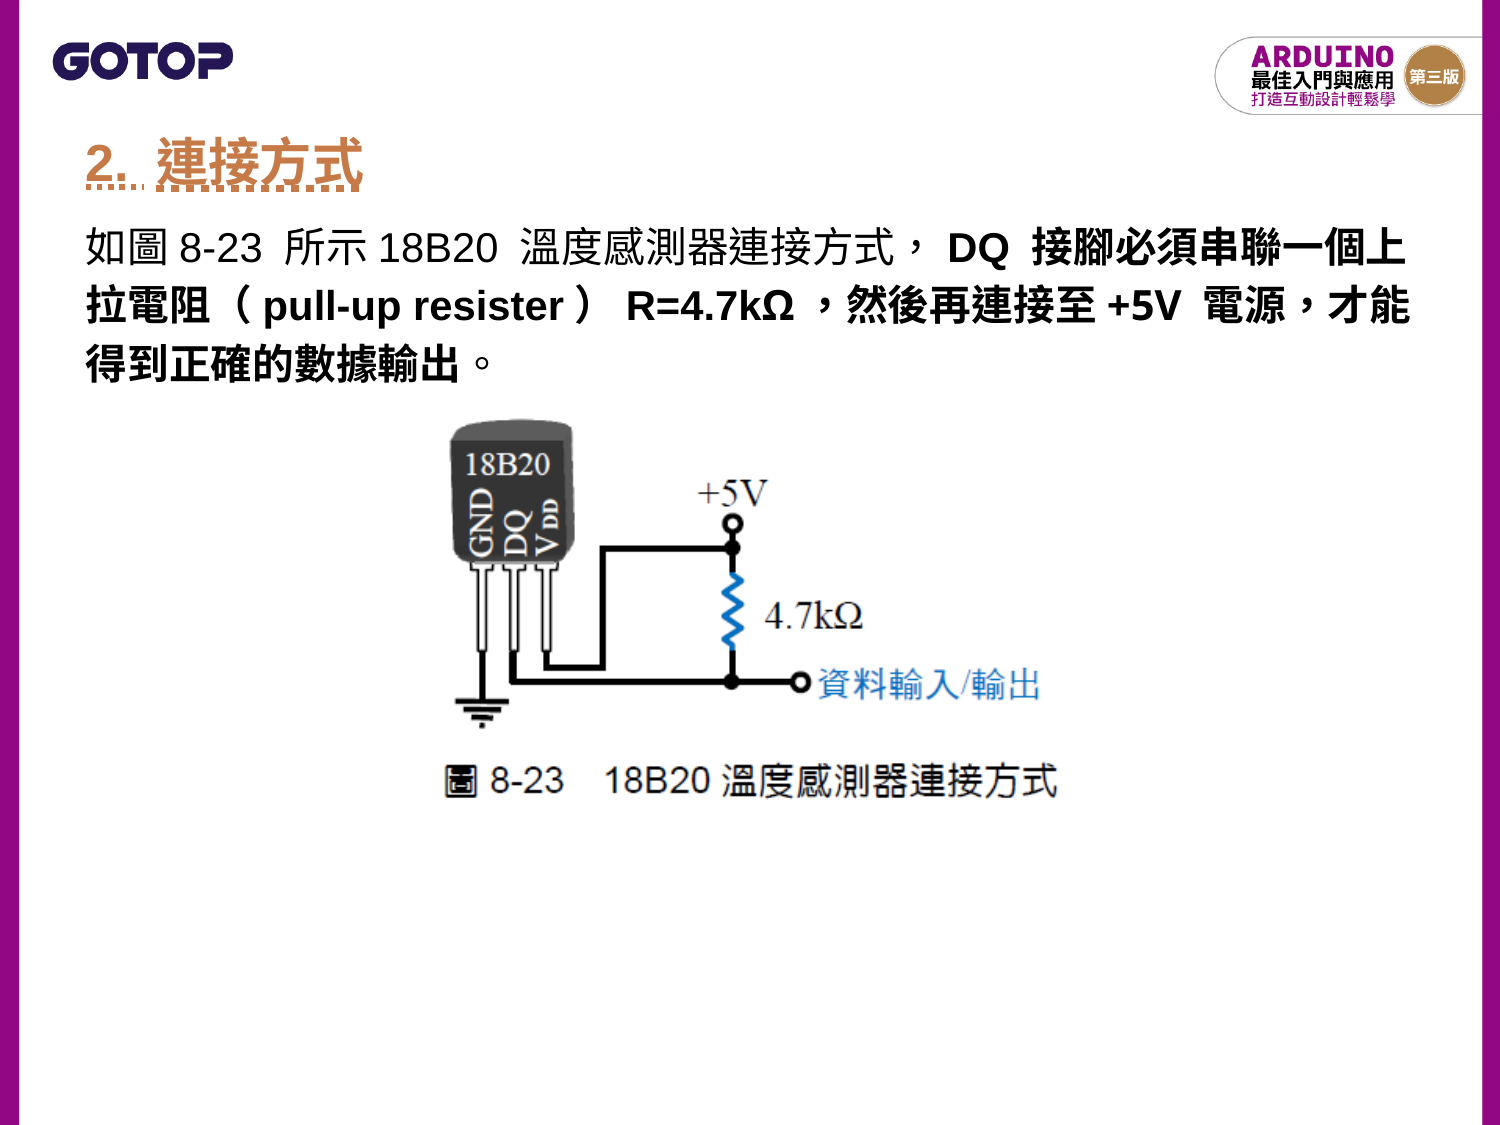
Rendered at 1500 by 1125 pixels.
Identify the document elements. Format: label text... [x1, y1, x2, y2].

picture [0, 0, 1500, 1125]
list 2. 連接方式 如圖8-23 所示18B20 溫度感測器連接方式，DQ 接腳必須串聯一個上拉電阻（pull-up resister）R=4.7kΩ，然後再連接至+5V 電源，才能得到正確的數據輸出。 [70, 121, 1430, 1067]
